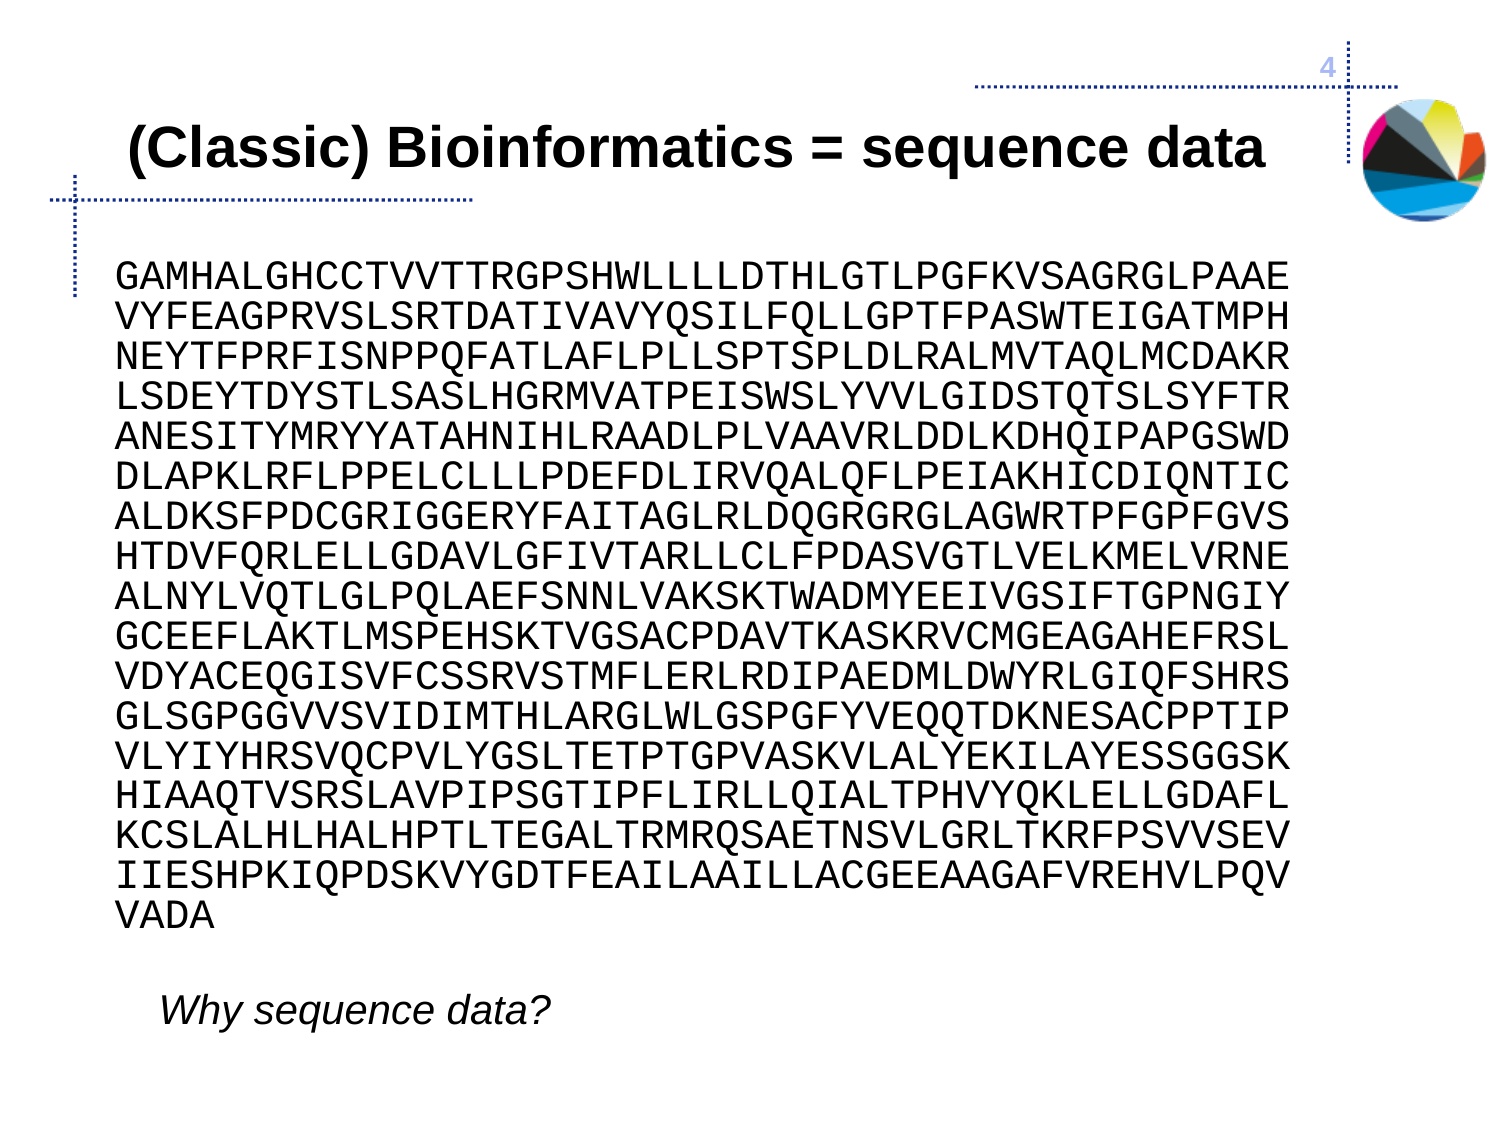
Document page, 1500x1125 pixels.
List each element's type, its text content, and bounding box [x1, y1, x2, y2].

text_box GAMHALGHCCTVVTTRGPSHWLLLLDTHLGTLPGFKVSAGRGLPAAEVYFEAGPRVSLSRTDATIVAVYQSILFQLLGPTFPASWTEIGATMPHNEYTFPRFISNPPQFATLAFLPLLSPTSPLDLRALMVTAQLMCDAKRLSDEYTDYSTLSASLHGRMVATPEISWSLYVVLGIDSTQTSLSYFTRANESITYMRYYATAHNIHLRAADLPLVAAVRLDDLKDHQIPAPGSWDDLAPKLRFLPPELCLLLPDEFDLIRVQALQFLPEIAKHICDIQNTICALDKSFPDCGRIGGERYFAITAGLRLDQGRGRGLAGWRTPFGPFGVSHTDVFQRLELLGDAVLGFIVTARLLCLFPDASVGTLVELKMELVRNEALNYLVQTLGLPQLAEFSNNLVAKSKTWADMYEEIVGSIFTGPNGIYGCEEFLAKTLMSPEHSKTVGSACPDAVTKASKRVCMGEAGAHEFRSLVDYACEQGISVFCSSRVSTMFLERLRDIPAEDMLDWYRLGIQFSHRSGLSGPGGVVSVIDIMTHLARGLWLGSPGFYVEQQTDKNESACPPTIPVLYIYHRSVQCPVLYGSLTETPTGPVASKVLALYEKILAYESSGGSKHIAAQTVSRSLAVPIPSGTIPFLIRLLQIALTPHVYQKLELLGDAFLKCSLALHLHALHPTLTEGALTRMRQSAETNSVLGRLTKRFPSVVSEVIIESHPKIQPDSKVYGDTFEAILAAILLACGEEAAGAFVREHVLPQVVADA [99, 249, 1313, 946]
picture [1362, 99, 1488, 225]
title (Classic) Bioinformatics = sequence data [112, 50, 1325, 238]
list Why sequence data? [143, 975, 1357, 1075]
slide_number 4 [1038, 40, 1352, 116]
